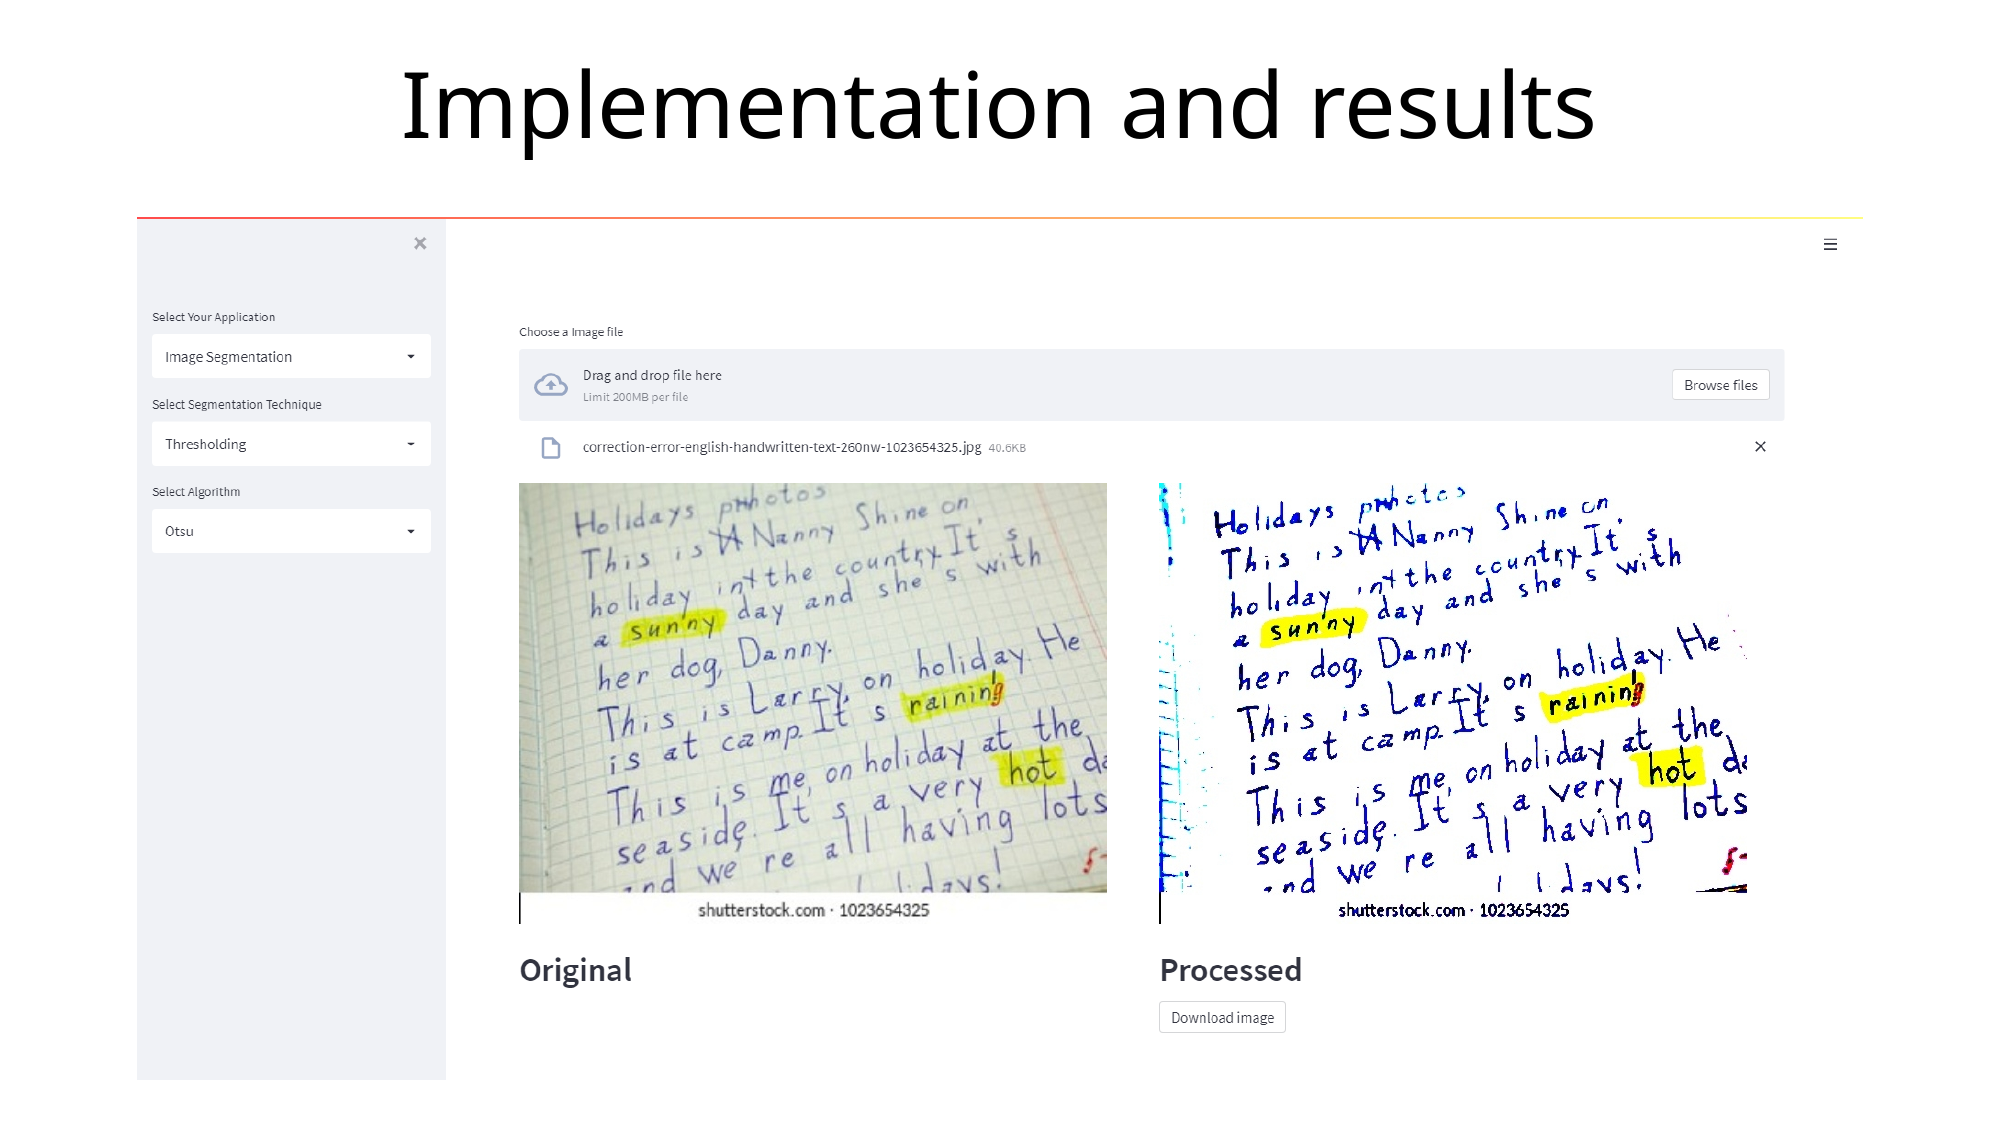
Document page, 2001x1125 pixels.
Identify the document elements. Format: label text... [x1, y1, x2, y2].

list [137, 217, 1863, 1080]
title Implementation and results [137, 0, 1863, 217]
